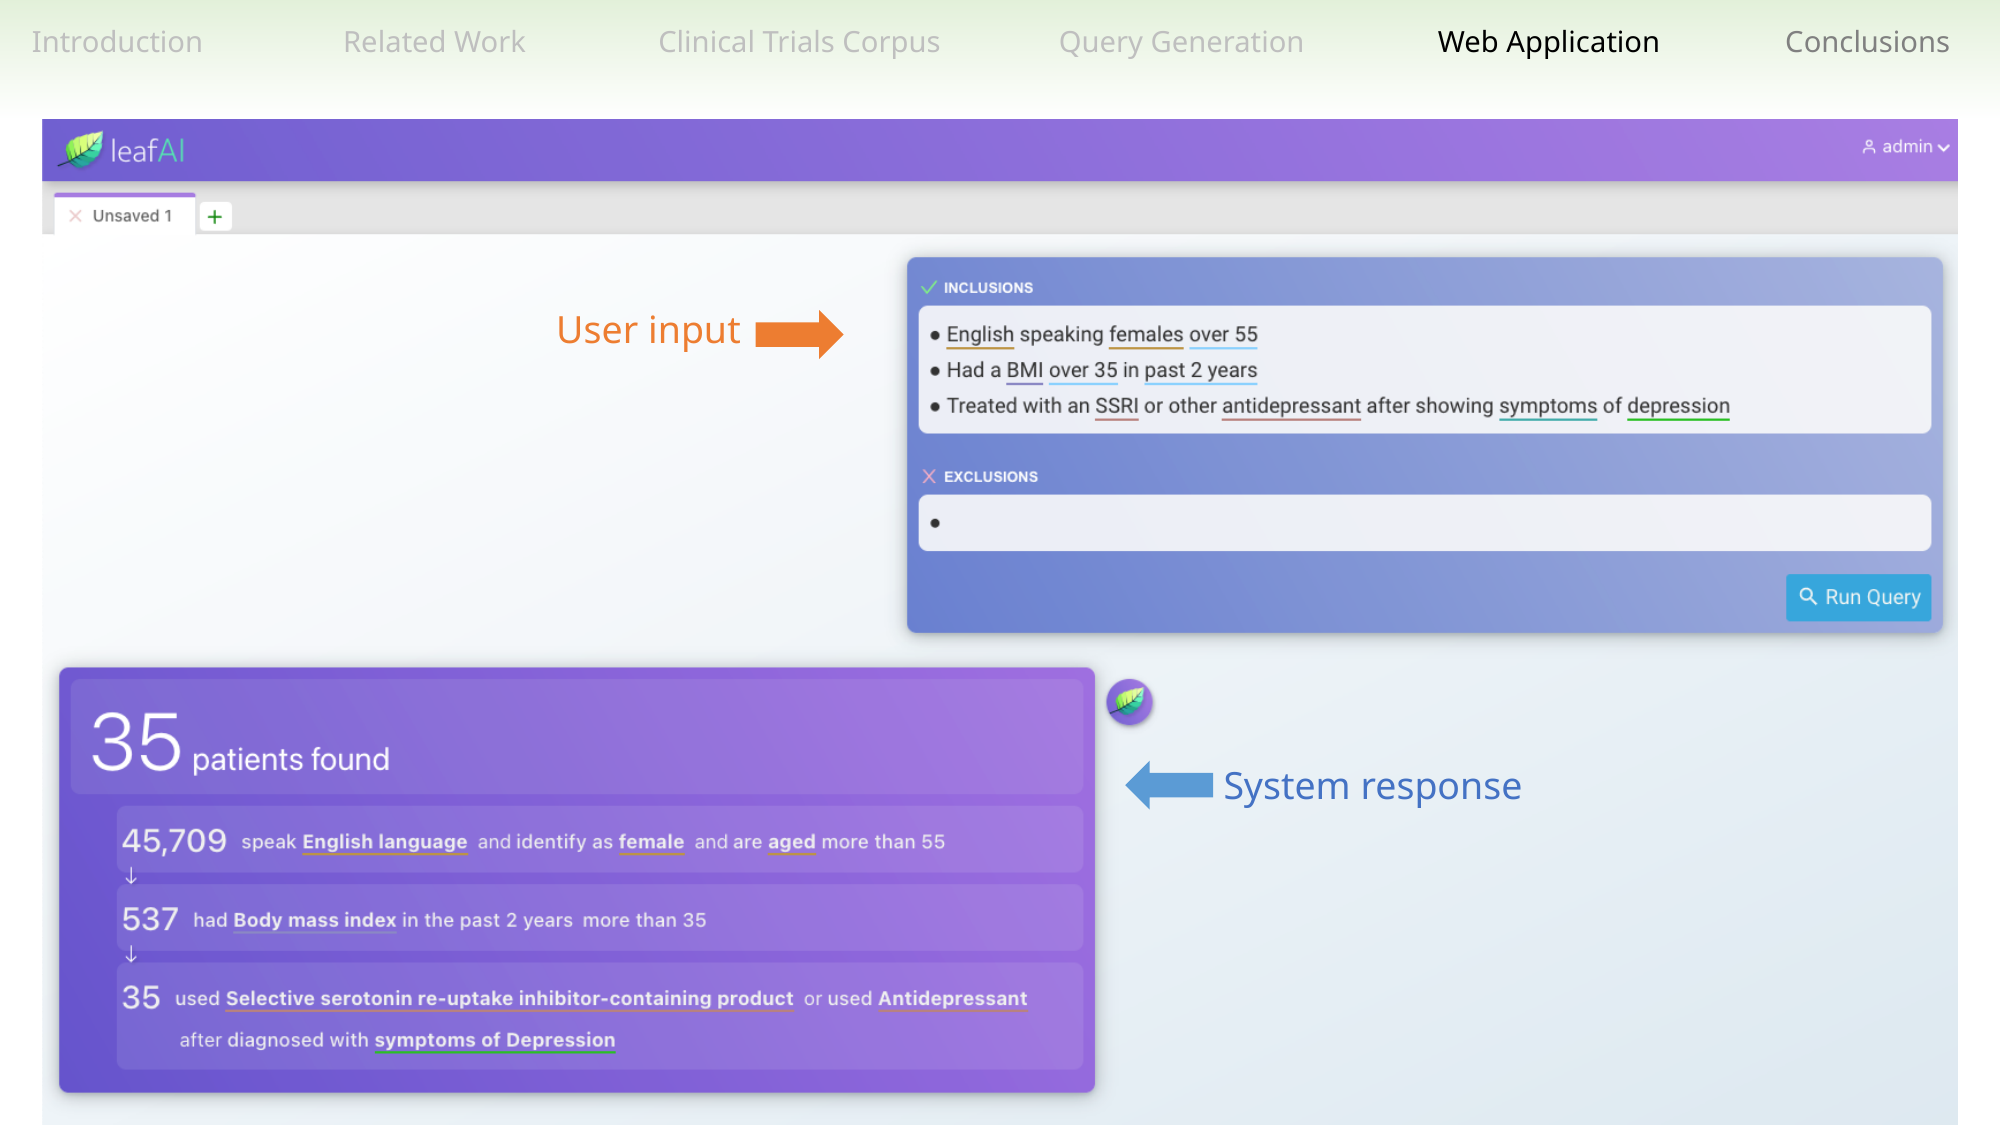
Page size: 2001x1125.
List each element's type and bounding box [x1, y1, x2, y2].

text_box [24, 15, 1963, 67]
picture [42, 119, 1958, 1125]
